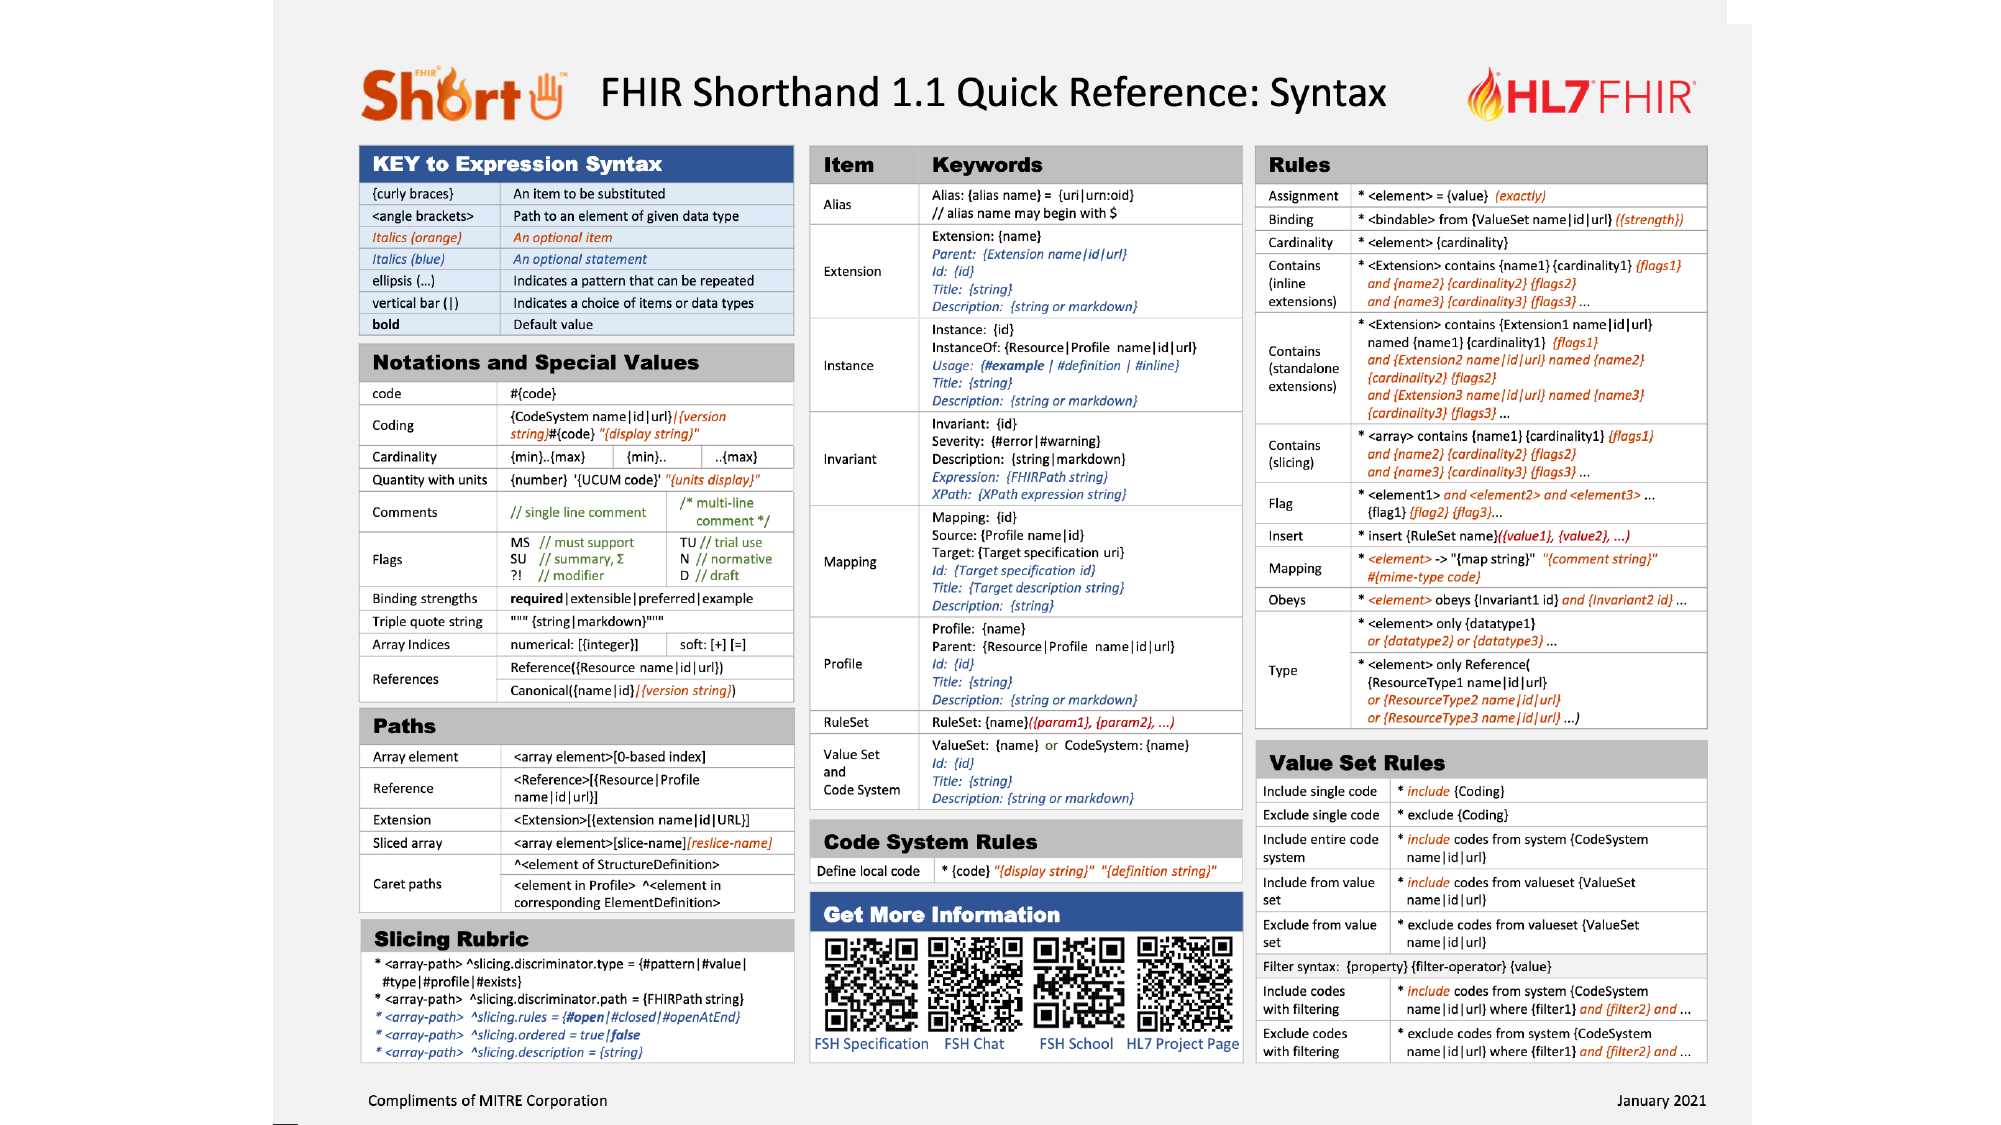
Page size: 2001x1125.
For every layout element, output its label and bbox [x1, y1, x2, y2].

picture [273, 0, 1752, 1125]
